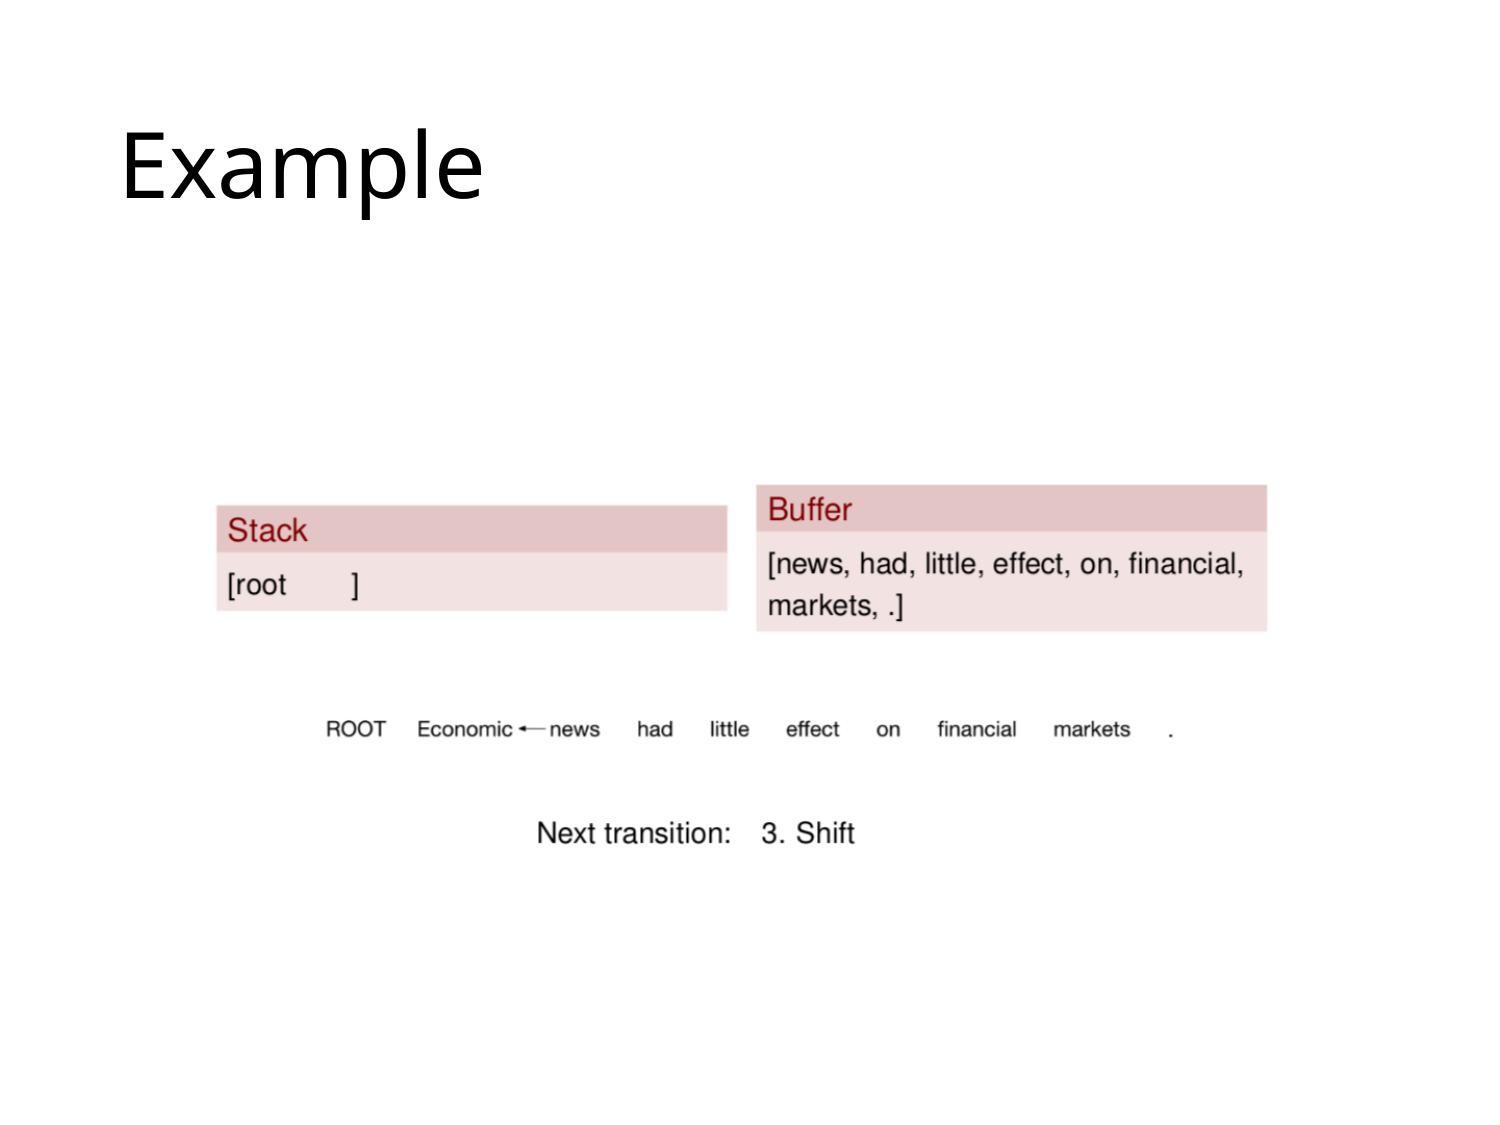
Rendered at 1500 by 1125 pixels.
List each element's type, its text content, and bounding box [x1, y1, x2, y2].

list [206, 414, 1294, 898]
title Example [103, 59, 1397, 278]
